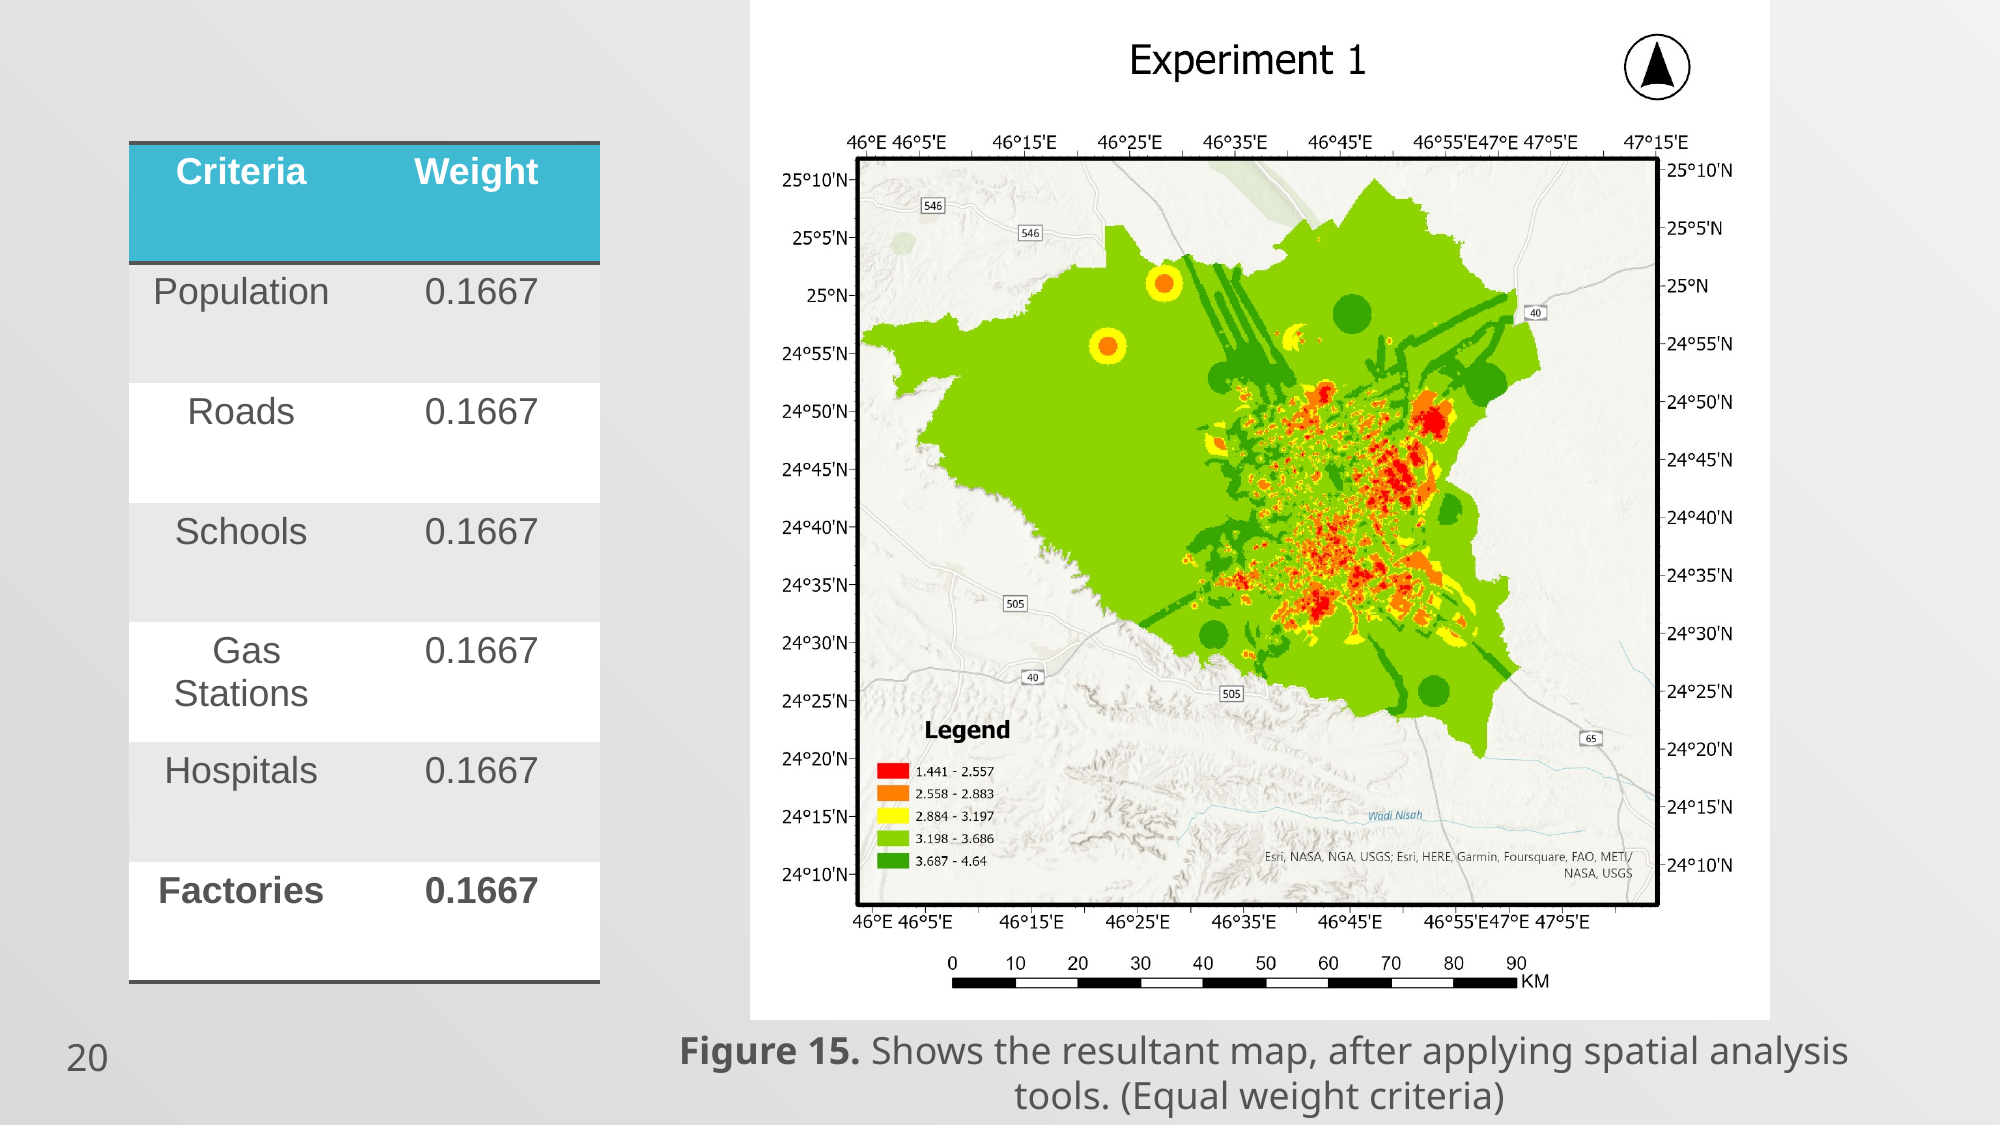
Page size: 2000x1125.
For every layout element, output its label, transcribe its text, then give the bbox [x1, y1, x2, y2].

table_header Weight [364, 145, 600, 261]
table_cell Factories [129, 862, 364, 980]
table_cell Schools [129, 503, 364, 622]
table_cell Roads [129, 383, 364, 503]
table_cell 0.1667 [364, 383, 600, 503]
table_cell 0.1667 [364, 862, 600, 980]
table_cell 0.1667 [364, 265, 600, 383]
text_box Figure 15. Shows the resultant map, after applying spatial analysis tools. (Equal weight criteria) [650, 1019, 1870, 1125]
table_cell 0.1667 [364, 742, 600, 862]
table_header Criteria [129, 145, 364, 261]
picture [749, 0, 1770, 1020]
table_cell Gas Stations [129, 622, 364, 742]
table_cell Hospitals [129, 742, 364, 862]
table_cell 0.1667 [364, 503, 600, 622]
table_cell 0.1667 [364, 622, 600, 742]
slide_number 20 [15, 1016, 125, 1103]
table_cell Population [129, 265, 364, 383]
